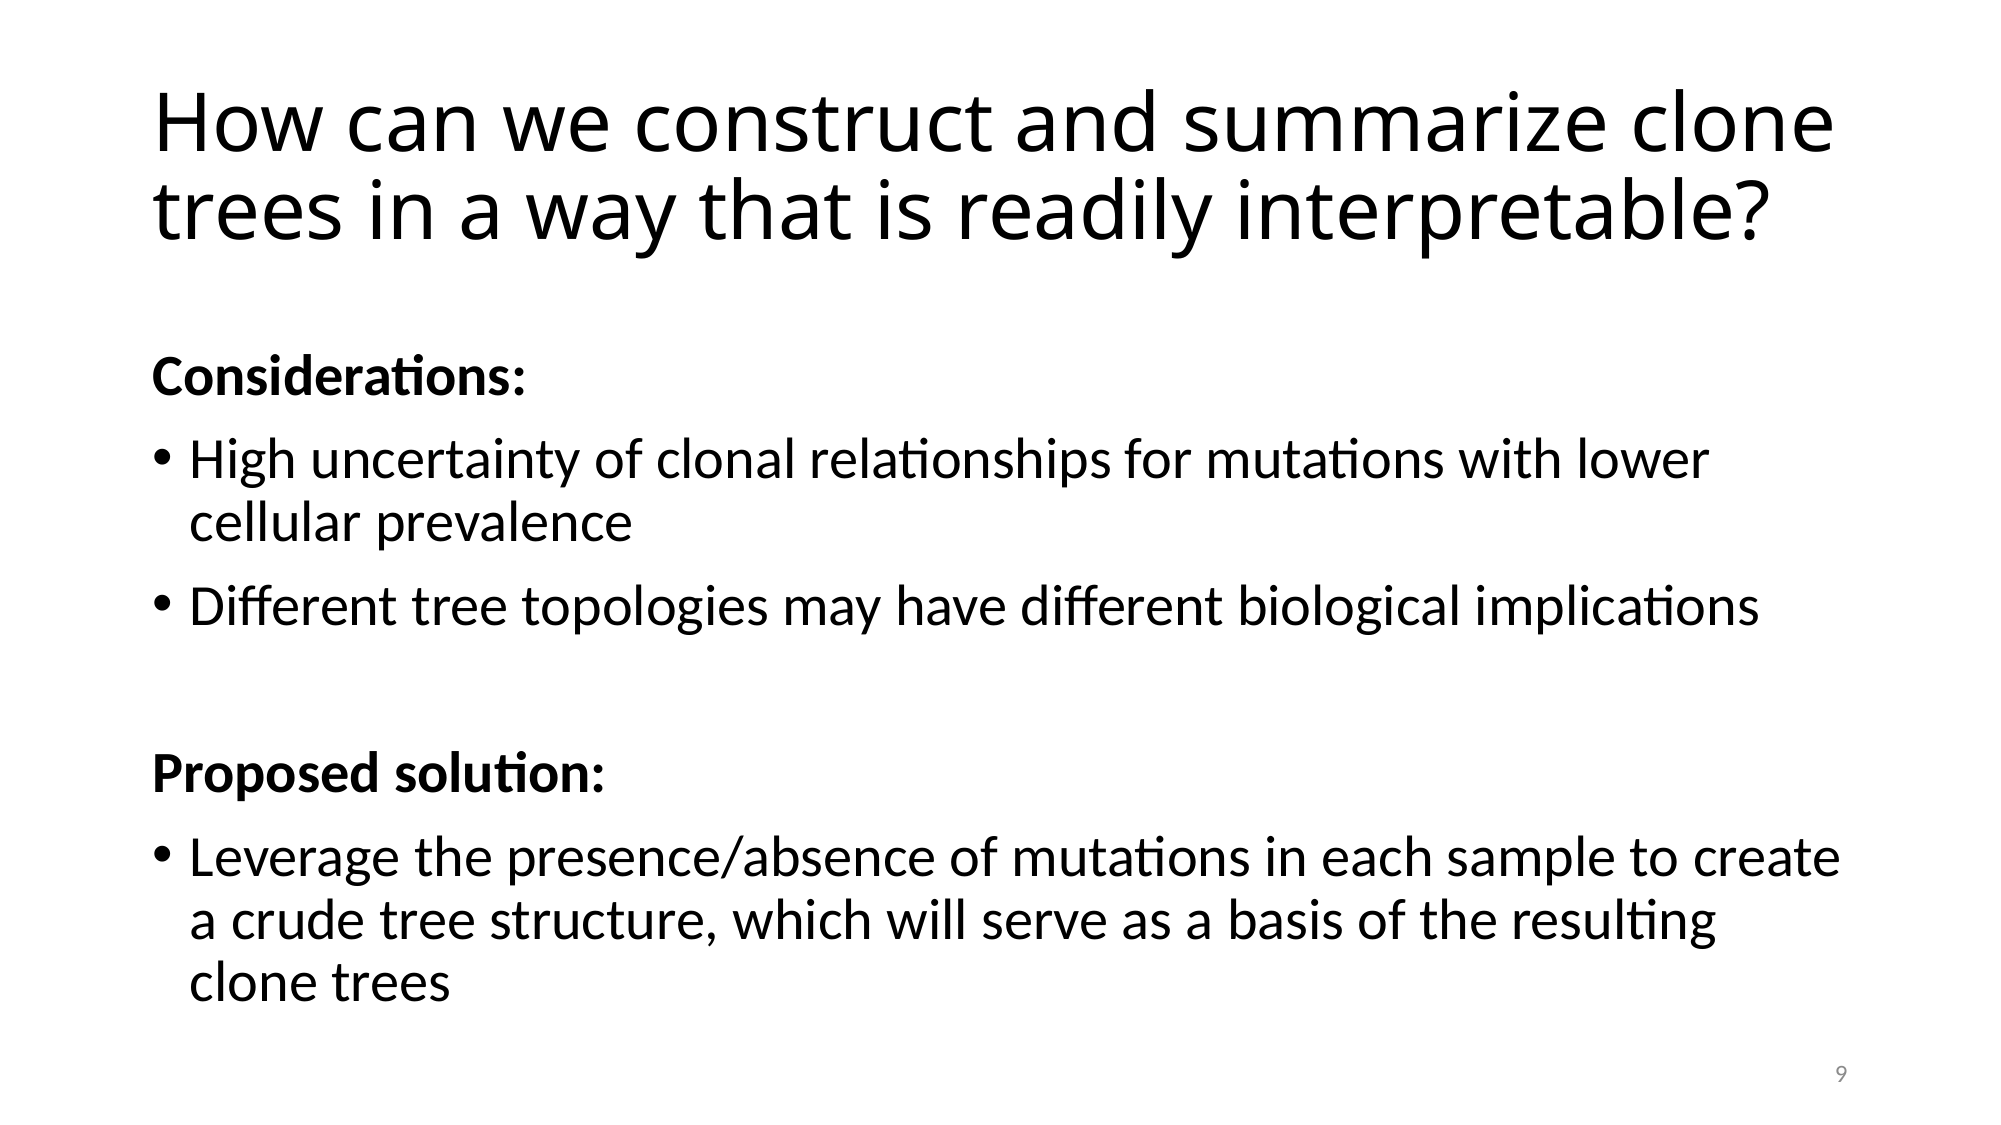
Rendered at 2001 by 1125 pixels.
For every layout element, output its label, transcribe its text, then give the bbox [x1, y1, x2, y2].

slide_number 9 [1412, 1042, 1863, 1103]
list Considerations: High uncertainty of clonal relationships for mutations with lower cellular prevalence Different tree topologies may have different biological implications Proposed solution: Leverage the presence/absence of mutations in each sample to create a crude tree structure, which will serve as a basis of the resulting clone trees [137, 337, 1863, 1080]
title How can we construct and summarize clone trees in a way that is readily interpretable? [137, 59, 1863, 278]
